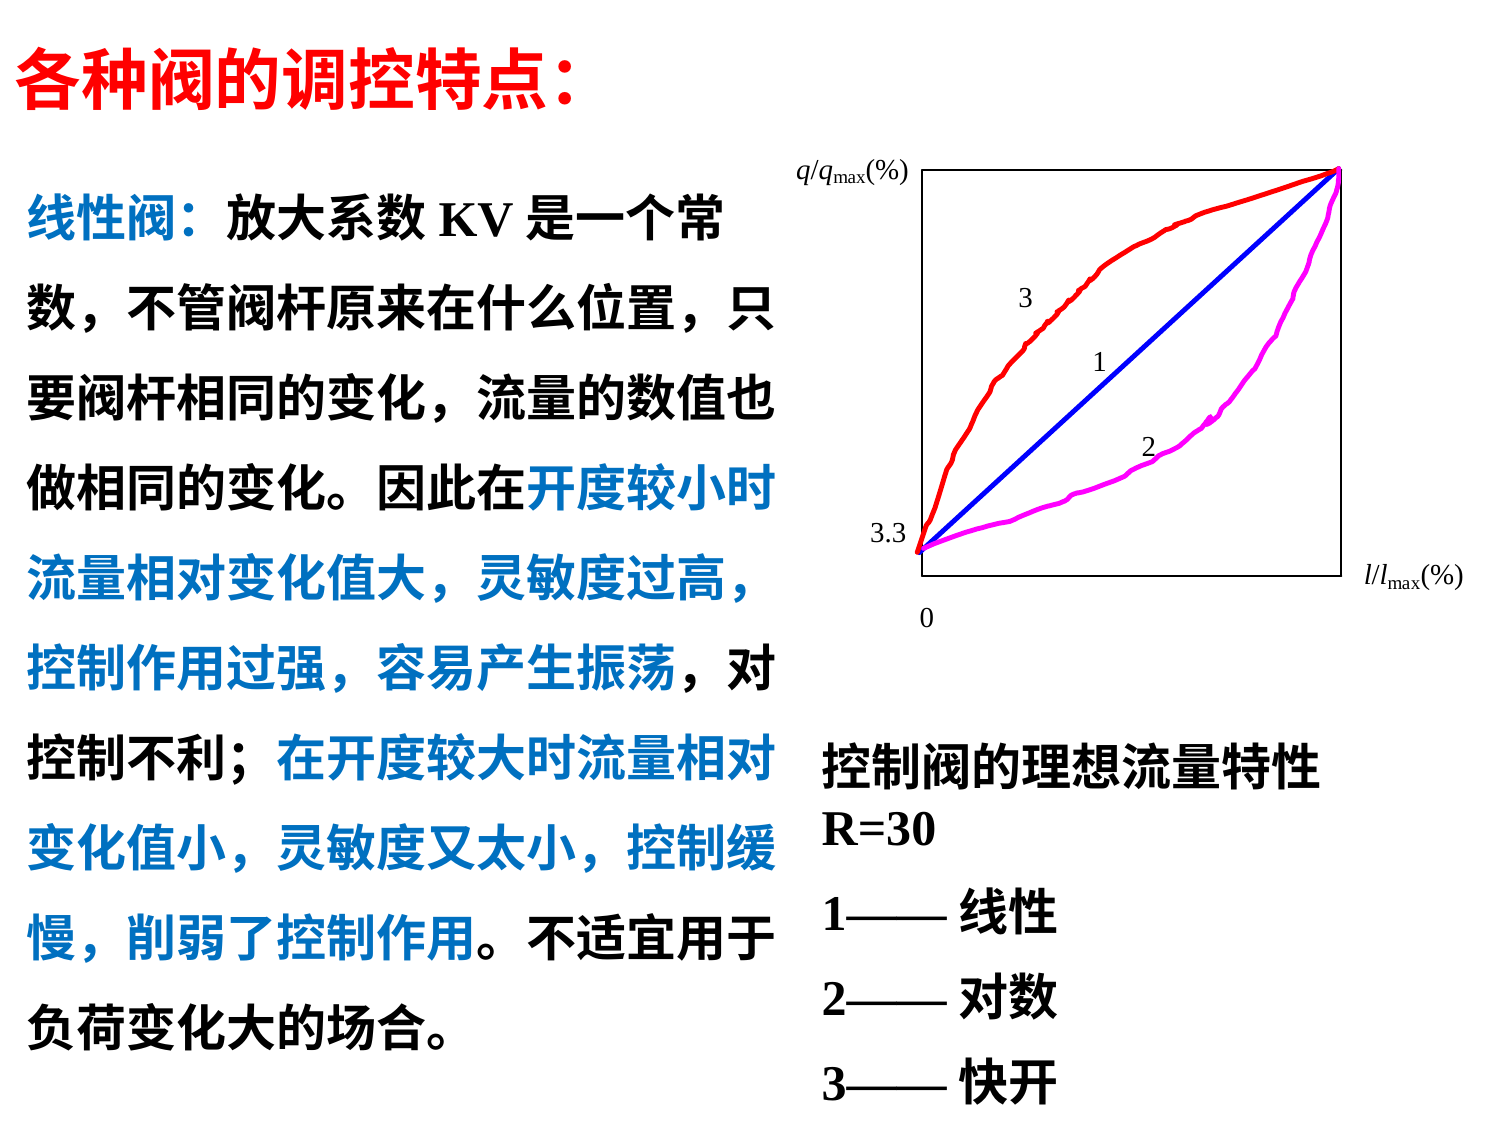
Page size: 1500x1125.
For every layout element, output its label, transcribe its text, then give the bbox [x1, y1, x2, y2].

text_box 线性阀：放大系数KV是一个常数，不管阀杆原来在什么位置，只要阀杆相同的变化，流量的数值也做相同的变化。因此在开度较小时流量相对变化值大，灵敏度过高，控制作用过强，容易产生振荡，对控制不利；在开度较大时流量相对变化值小，灵敏度又太小，控制缓慢，削弱了控制作用。不适宜用于负荷变化大的场合。 [11, 148, 809, 1064]
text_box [795, 148, 1488, 641]
text_box 控制阀的理想流量特性 R=30 1——线性 2——对数 3——快开 [806, 728, 1493, 1119]
text_box 各种阀的调控特点： [0, 30, 585, 126]
